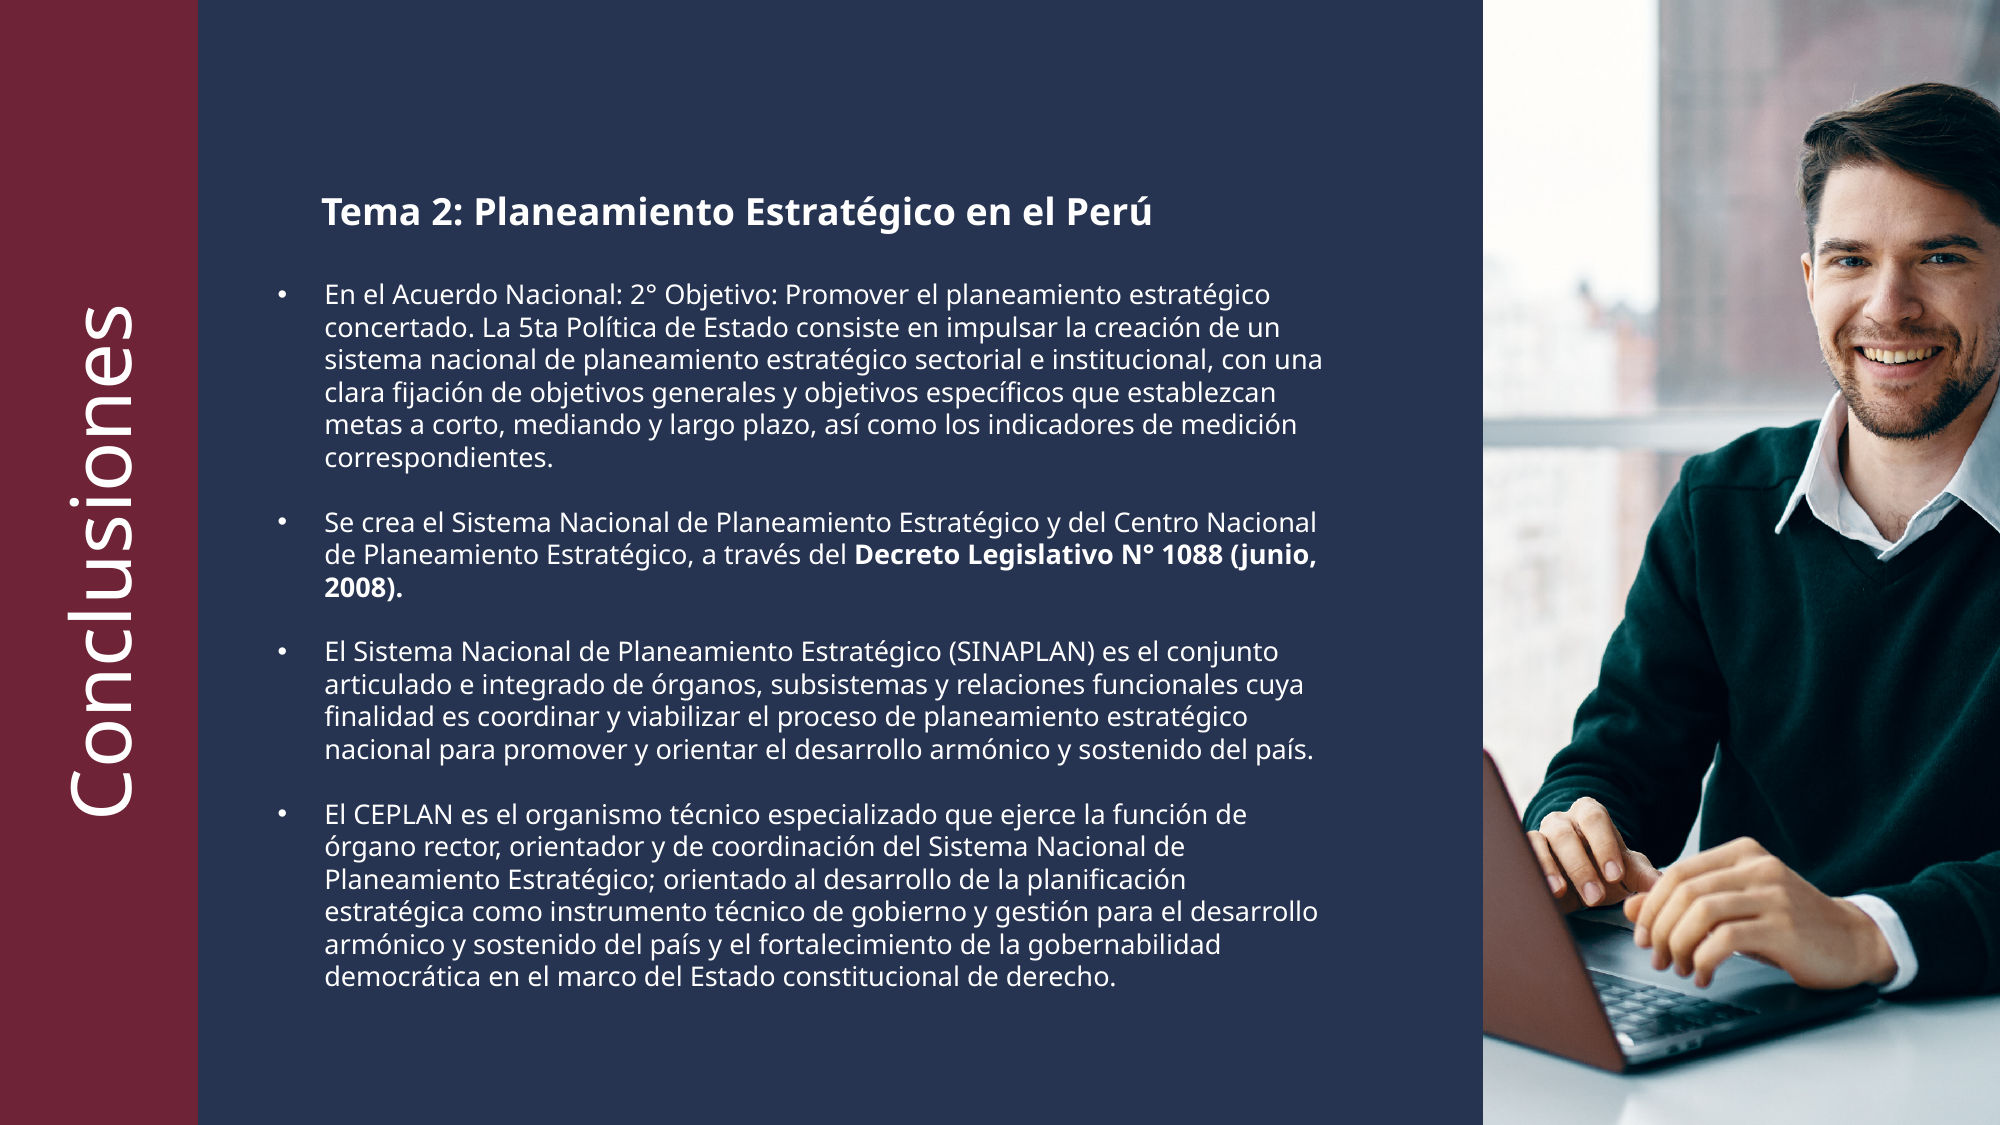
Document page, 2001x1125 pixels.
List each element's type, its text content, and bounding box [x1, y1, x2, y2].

picture [1483, 0, 2000, 1125]
text_box En el Acuerdo Nacional: 2° Objetivo: Promover el planeamiento estratégico concertado. La 5ta Política de Estado consiste en impulsar la creación de un sistema nacional de planeamiento estratégico sectorial e institucional, con una clara fijación de objetivos generales y objetivos específicos que establezcan metas a corto, mediando y largo plazo, así como los indicadores de medición correspondientes. Se crea el Sistema Nacional de Planeamiento Estratégico y del Centro Nacional de Planeamiento Estratégico, a través del Decreto Legislativo N° 1088 (junio, 2008). El Sistema Nacional de Planeamiento Estratégico (SINAPLAN) es el conjunto articulado e integrado de órganos, subsistemas y relaciones funcionales cuya finalidad es coordinar y viabilizar el proceso de planeamiento estratégico nacional para promover y orientar el desarrollo armónico y sostenido del país. El CEPLAN es el organismo técnico especializado que ejerce la función de órgano rector, orientador y de coordinación del Sistema Nacional de Planeamiento Estratégico; orientado al desarrollo de la planificación estratégica como instrumento técnico de gobierno y gestión para el desarrollo armónico y sostenido del país y el fortalecimiento de la gobernabilidad democrática en el marco del Estado constitucional de derecho. [261, 270, 1341, 1000]
text_box Tema 2: Planeamiento Estratégico en el Perú [306, 180, 1188, 242]
